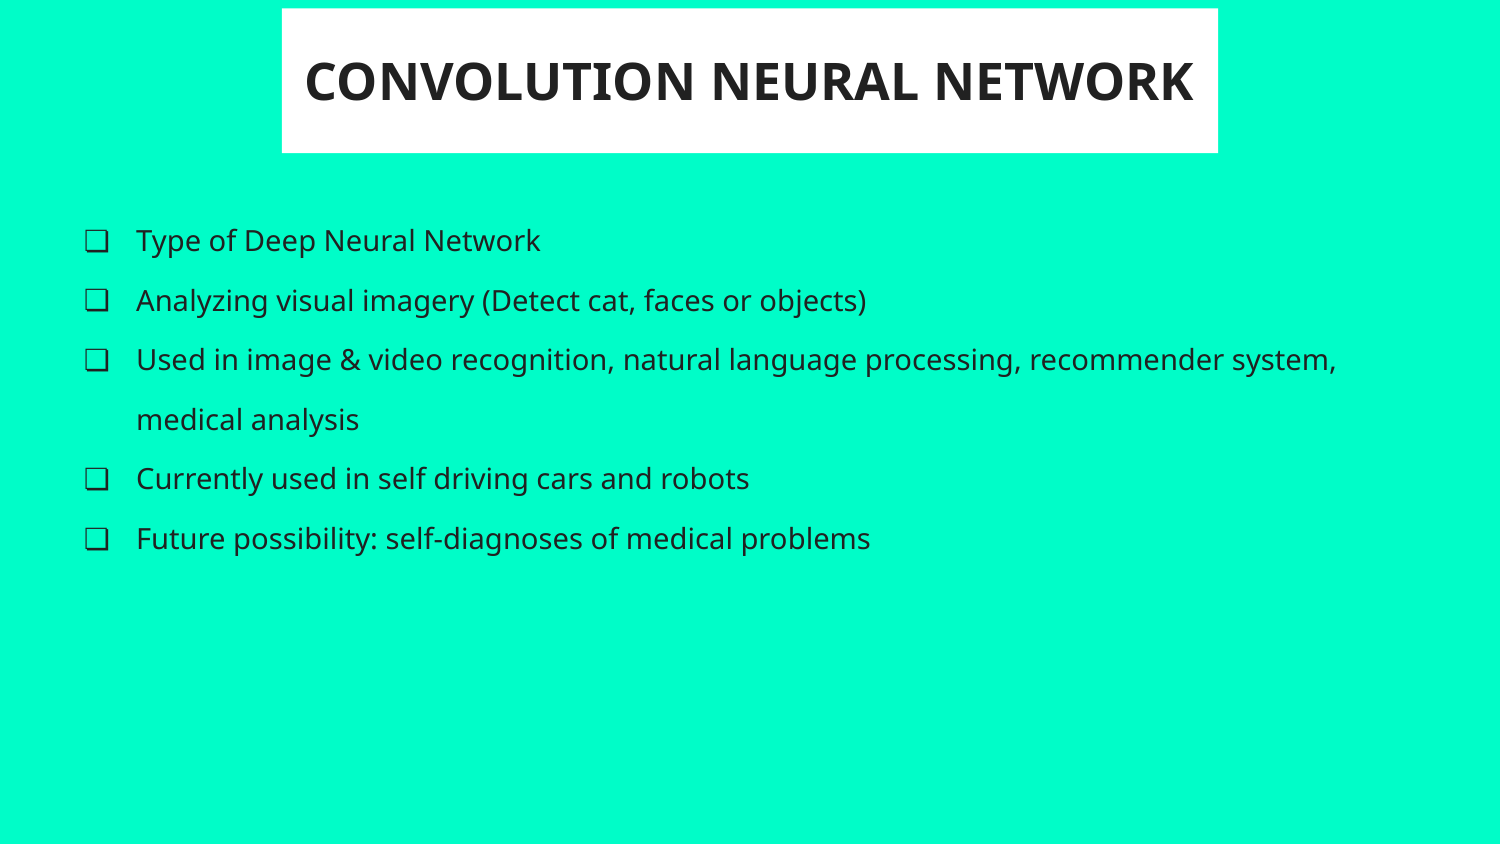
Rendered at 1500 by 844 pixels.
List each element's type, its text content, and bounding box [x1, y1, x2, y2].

subtitle Type of Deep Neural Network Analyzing visual imagery (Detect cat, faces or objects) Used in image & video recognition, natural language processing, recommender system, medical analysis Currently used in self driving cars and robots Future possibility: self-diagnoses of medical problems [46, 185, 1453, 828]
title CONVOLUTION NEURAL NETWORK [281, 8, 1219, 154]
